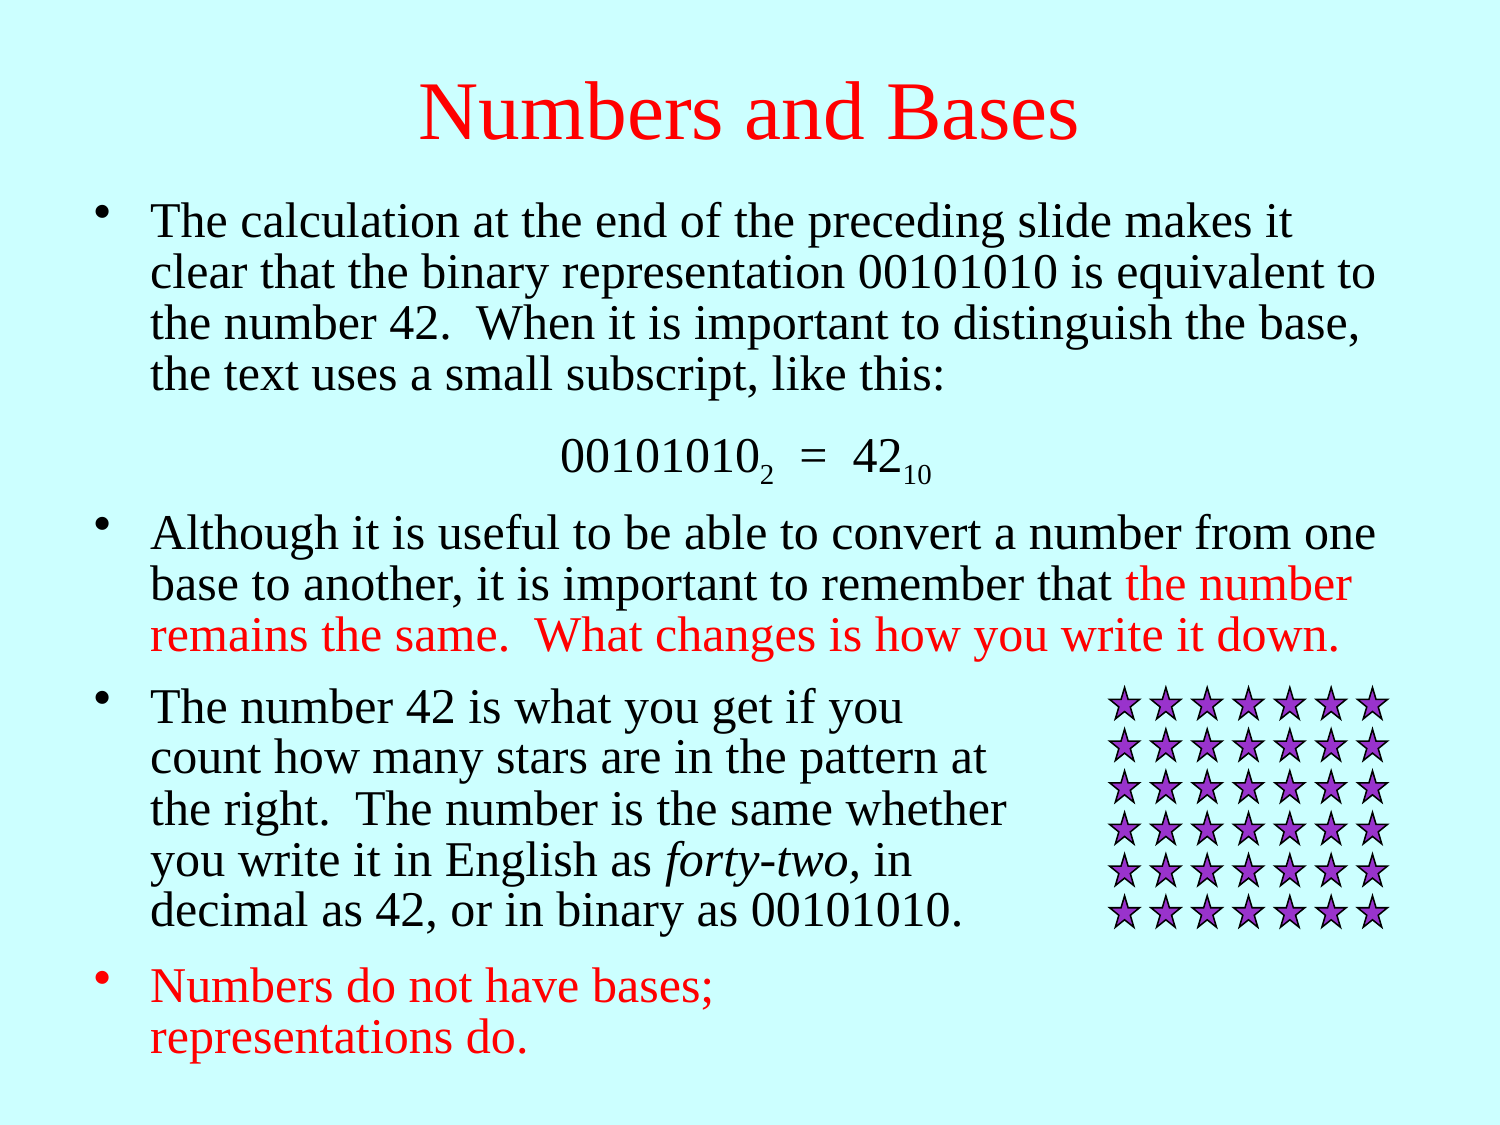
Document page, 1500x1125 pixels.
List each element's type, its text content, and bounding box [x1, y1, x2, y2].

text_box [1109, 687, 1388, 928]
title Numbers and Bases [0, 12, 1500, 201]
text_box The number 42 is what you get if you count how many stars are in the pattern at the right. The number is the same whether you write it in English as forty-two, in decimal as 42, or in binary as 00101010. Numbers do not have bases; representations do. [79, 674, 1025, 1086]
text_box The calculation at the end of the preceding slide makes it clear that the binary representation 00101010 is equivalent to the number 42. When it is important to distinguish the base, the text uses a small subscript, like this: 001010102 = 4210 Although it is useful to be able to convert a number from one base to another, it is important to remember that the number remains the same. What changes is how you write it down. [79, 189, 1413, 680]
